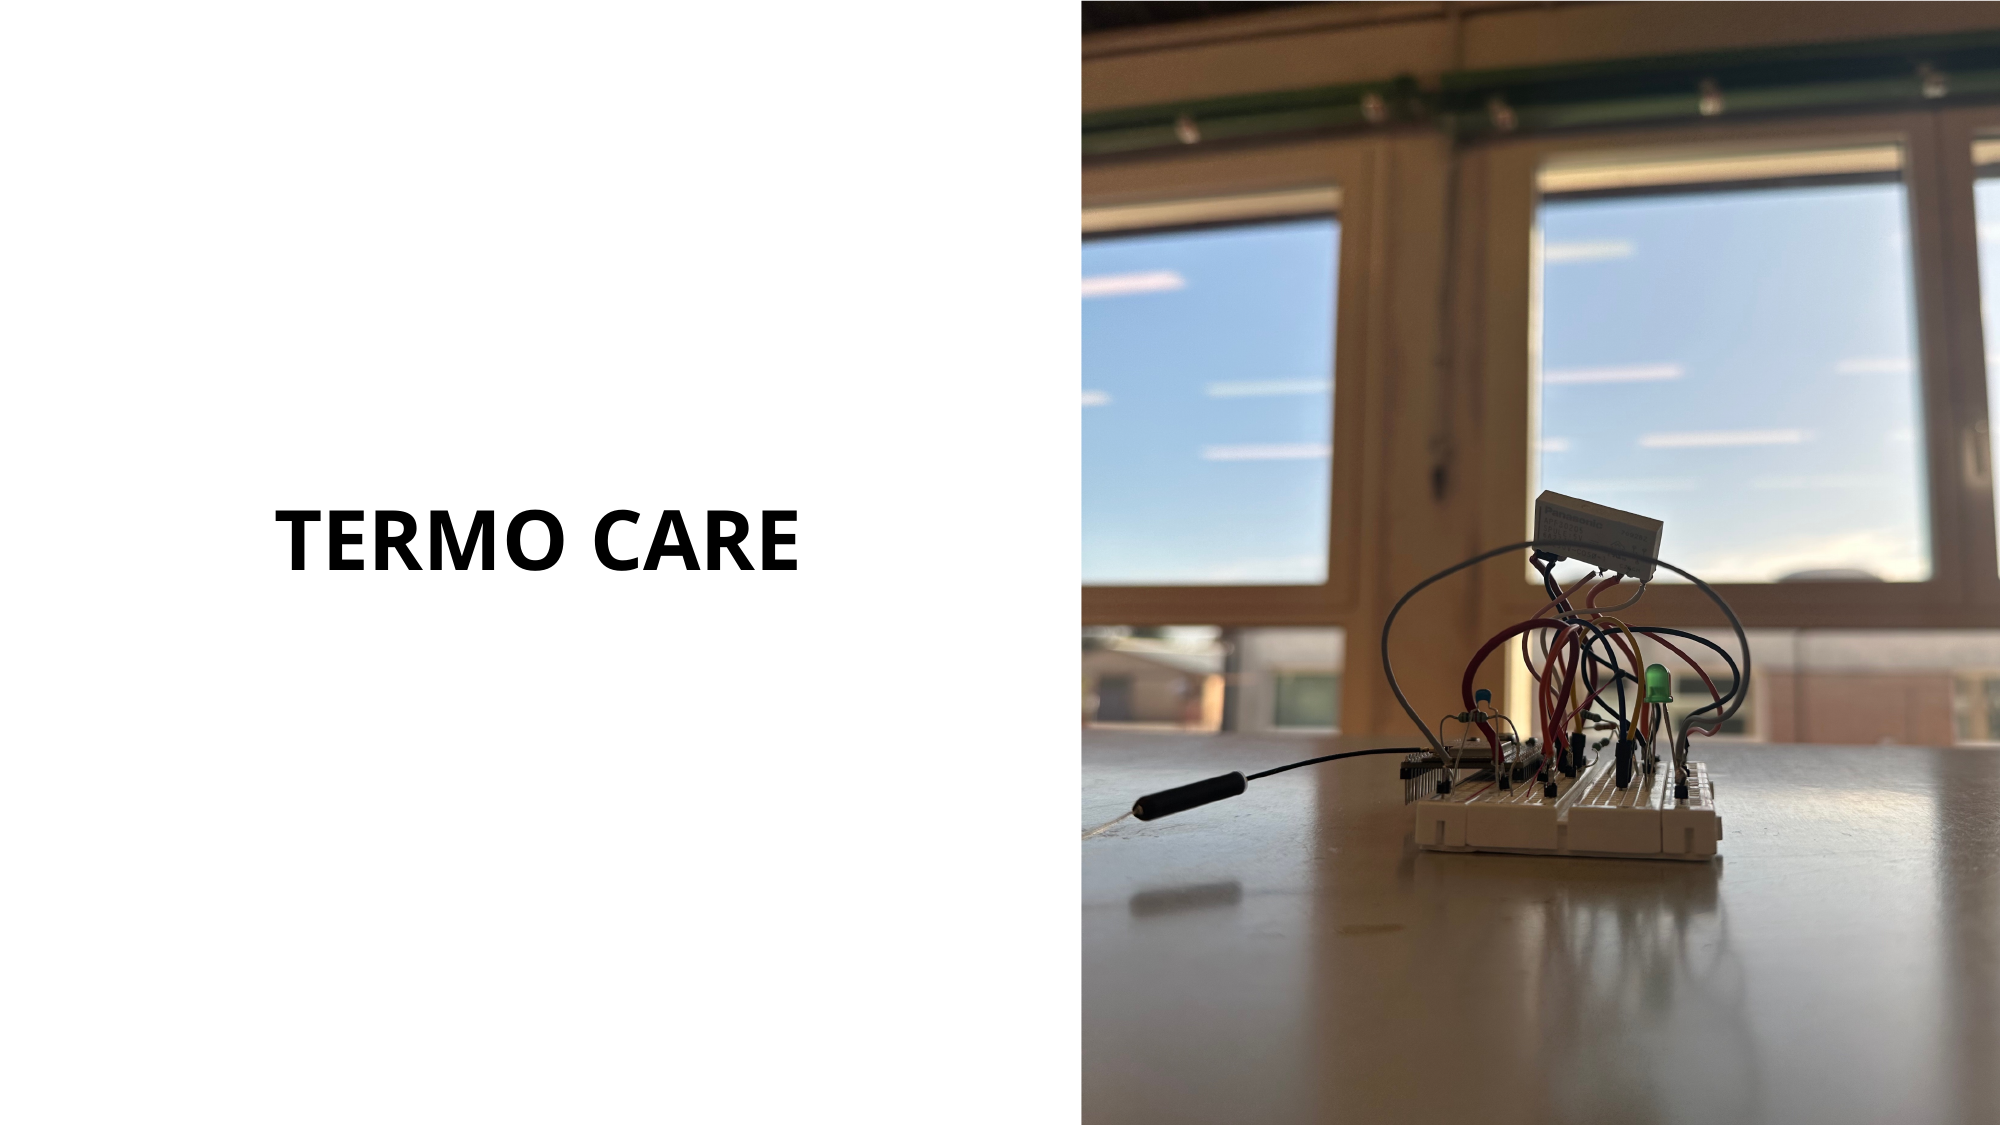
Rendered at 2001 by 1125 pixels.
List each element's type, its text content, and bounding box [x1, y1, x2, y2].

text_box TERMO CARE [259, 479, 818, 594]
picture [977, 2, 2000, 1125]
